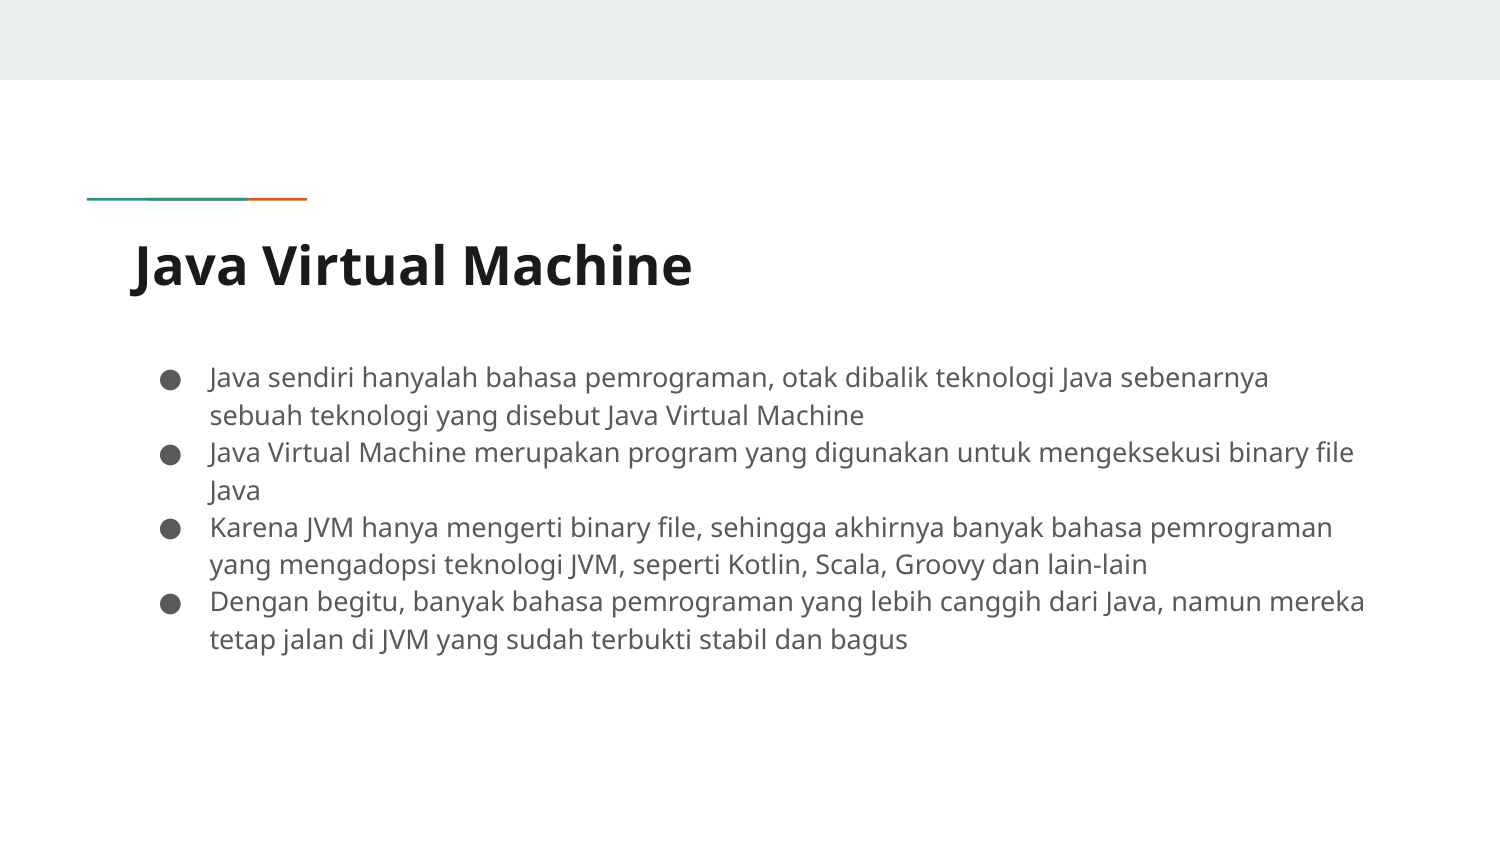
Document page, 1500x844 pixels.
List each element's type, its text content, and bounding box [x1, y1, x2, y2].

list Java sendiri hanyalah bahasa pemrograman, otak dibalik teknologi Java sebenarnya sebuah teknologi yang disebut Java Virtual Machine Java Virtual Machine merupakan program yang digunakan untuk mengeksekusi binary file Java Karena JVM hanya mengerti binary file, sehingga akhirnya banyak bahasa pemrograman yang mengadopsi teknologi JVM, seperti Kotlin, Scala, Groovy dan lain-lain Dengan begitu, banyak bahasa pemrograman yang lebih canggih dari Java, namun mereka tetap jalan di JVM yang sudah terbukti stabil dan bagus [119, 341, 1381, 712]
title Java Virtual Machine [119, 216, 1381, 305]
